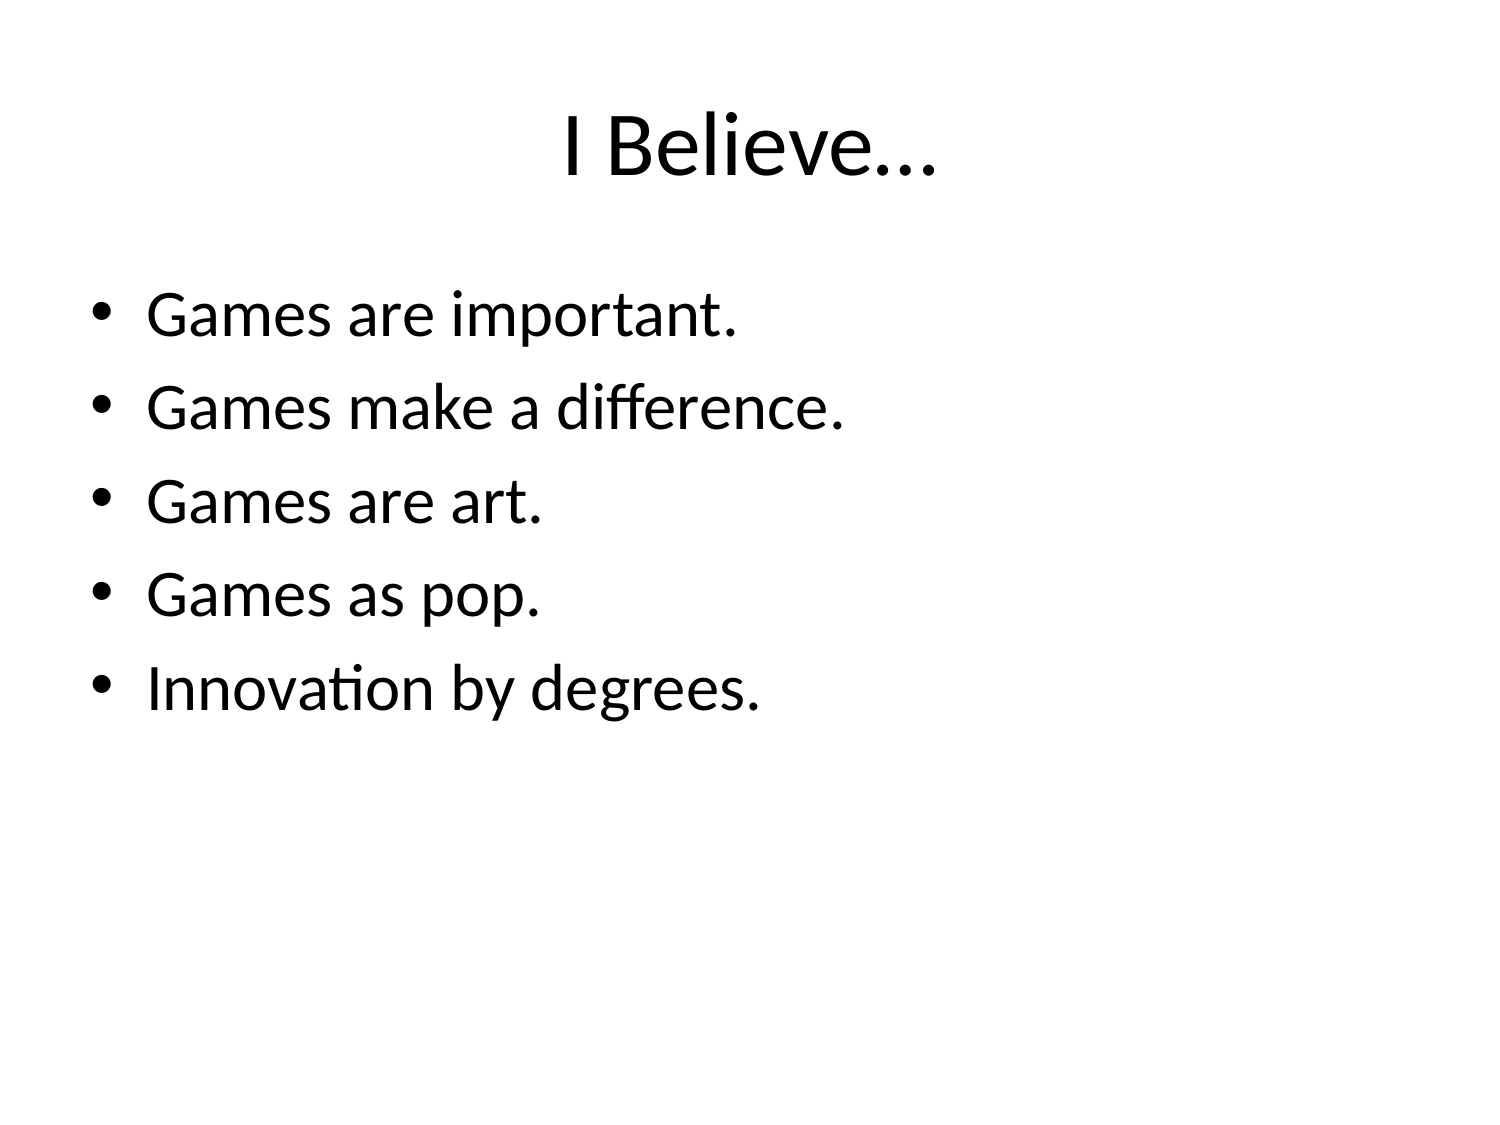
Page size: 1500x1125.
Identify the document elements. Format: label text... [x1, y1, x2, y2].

list Games are important. Games make a difference. Games are art. Games as pop. Innovation by degrees. [75, 262, 1425, 1005]
title I Believe… [75, 45, 1425, 233]
